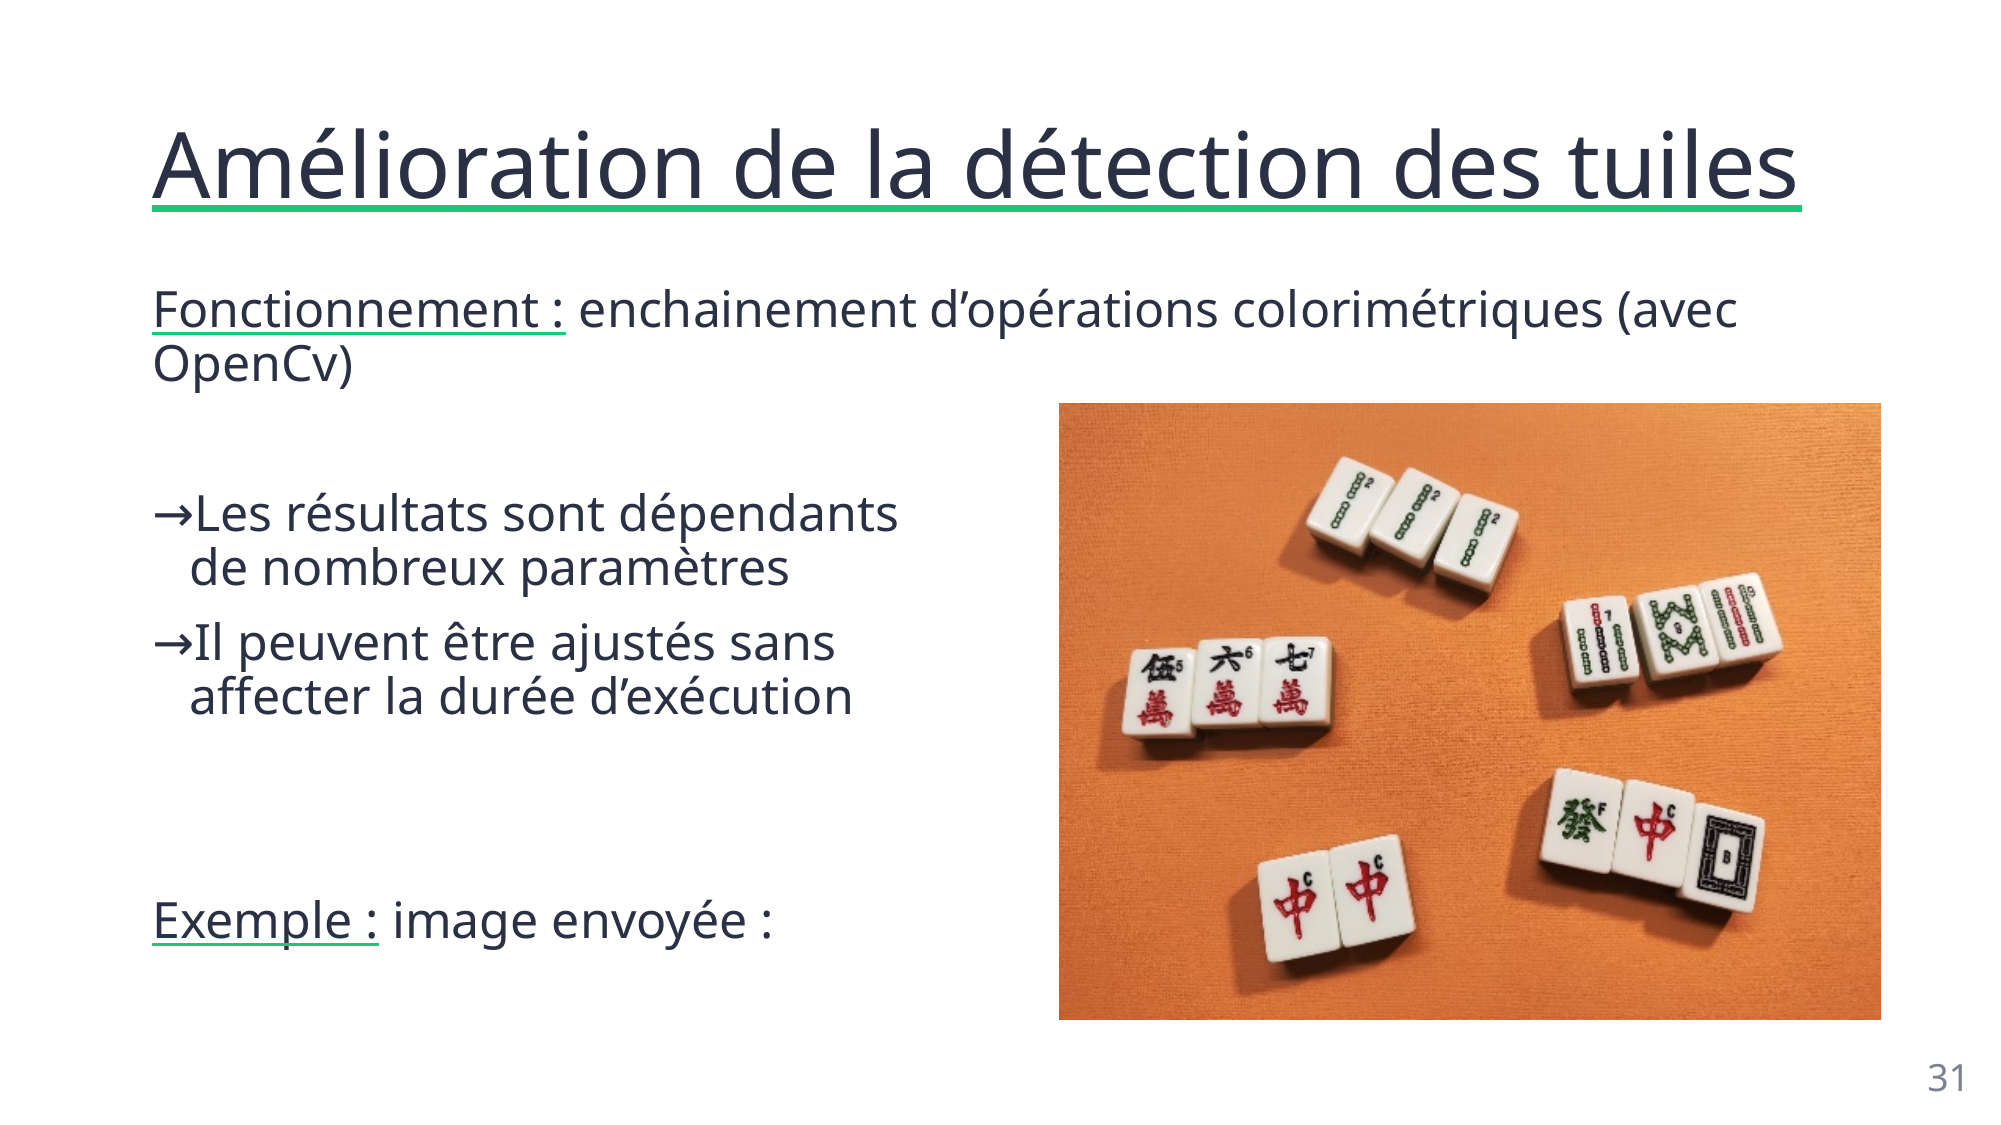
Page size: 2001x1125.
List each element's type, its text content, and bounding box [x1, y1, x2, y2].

picture [1059, 403, 1881, 1020]
list Fonctionnement : enchainement d’opérations colorimétriques (avec OpenCv) Les résultats sont dépendants de nombreux paramètres Il peuvent être ajustés sans affecter la durée d’exécution Exemple : image envoyée : [137, 277, 1918, 1020]
title Amélioration de la détection des tuiles [137, 59, 1863, 277]
slide_number 31 [1535, 1049, 1986, 1110]
